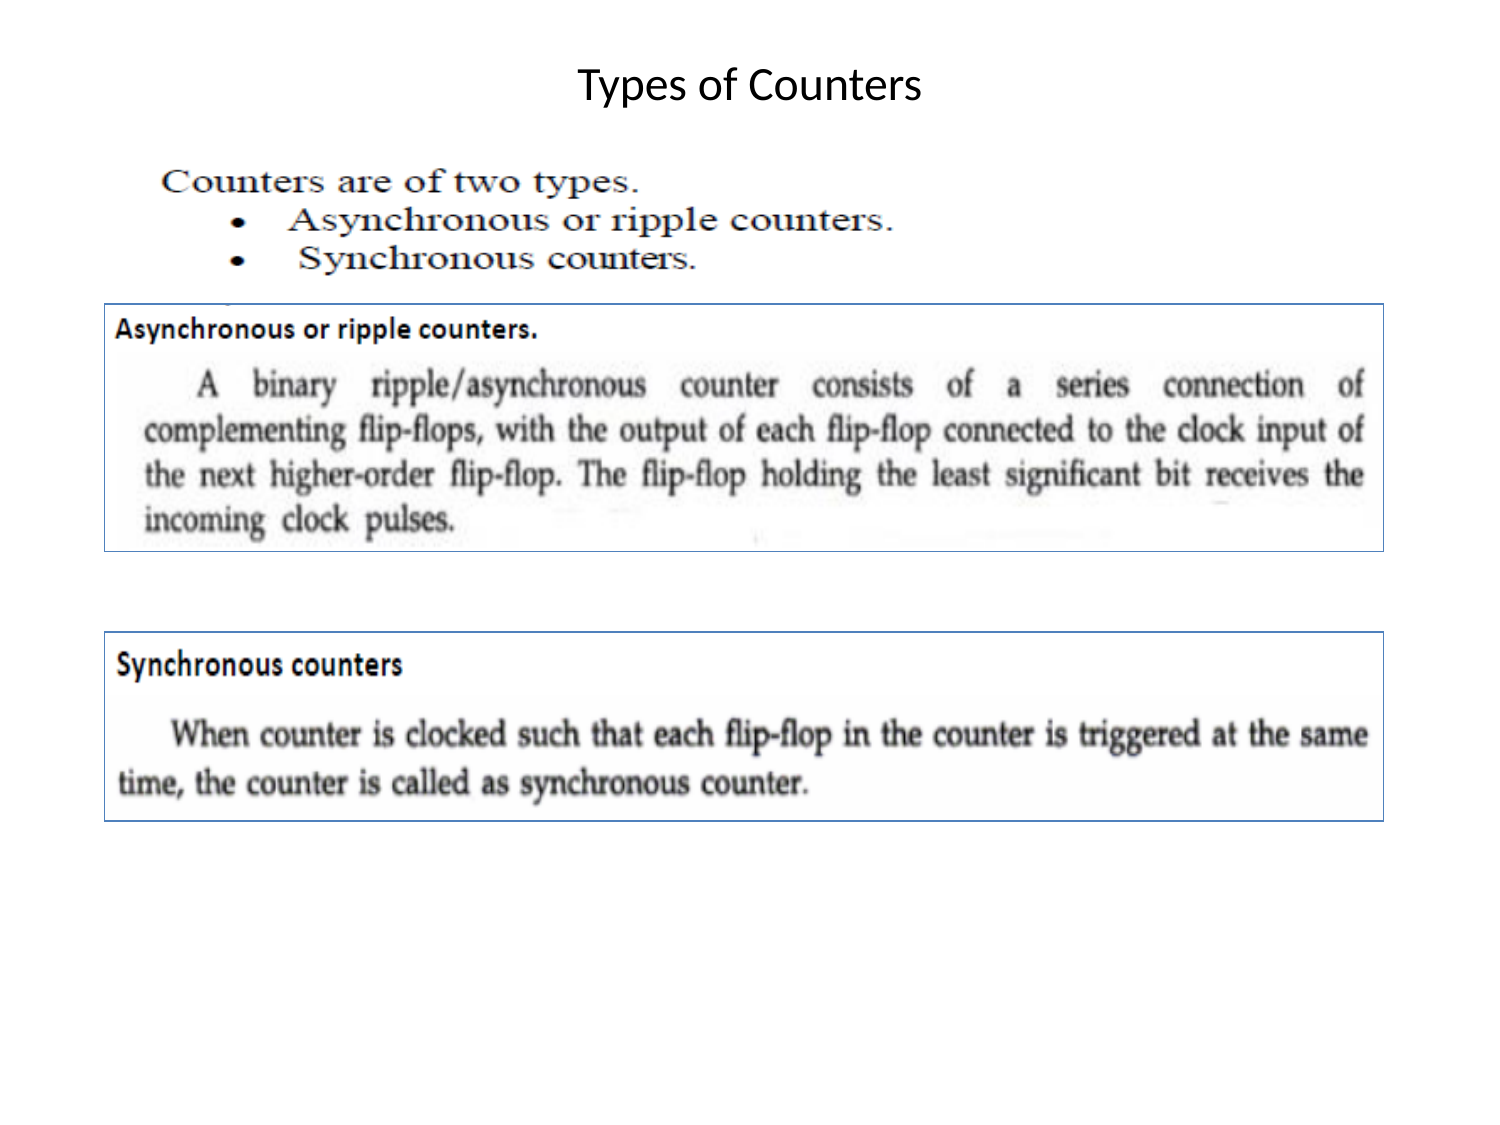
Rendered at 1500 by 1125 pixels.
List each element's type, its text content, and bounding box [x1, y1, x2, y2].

title Types of Counters [75, 45, 1425, 118]
picture [105, 632, 1383, 821]
picture [105, 304, 1383, 551]
picture [152, 140, 926, 282]
